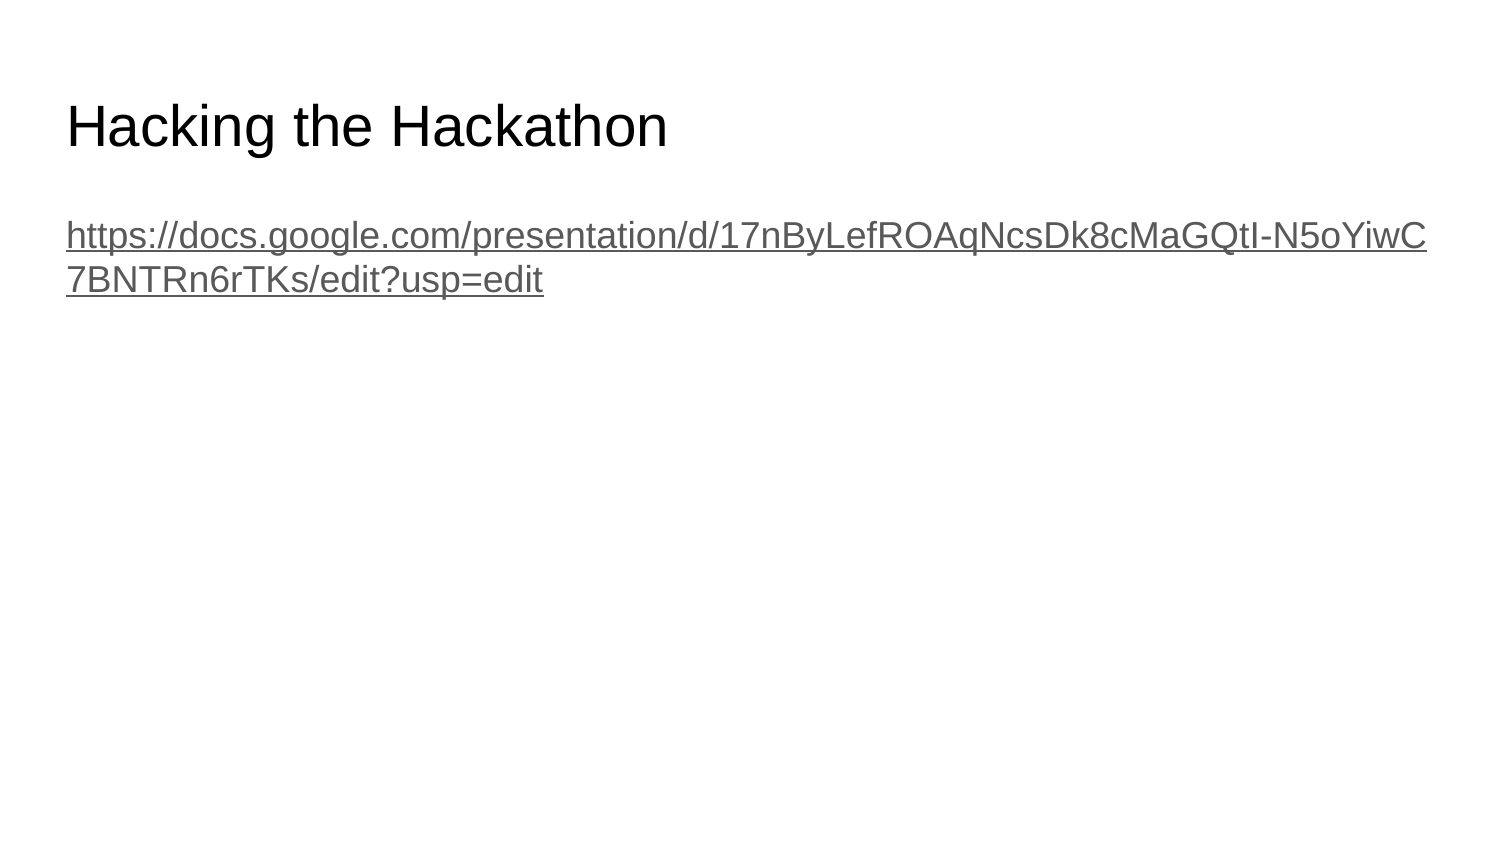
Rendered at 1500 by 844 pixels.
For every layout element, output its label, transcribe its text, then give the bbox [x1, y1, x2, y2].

title Hacking the Hackathon [51, 72, 1449, 167]
list https://docs.google.com/presentation/d/17nByLefROAqNcsDk8cMaGQtI-N5oYiwC7BNTRn6rTKs/edit?usp=edit [51, 189, 1449, 750]
